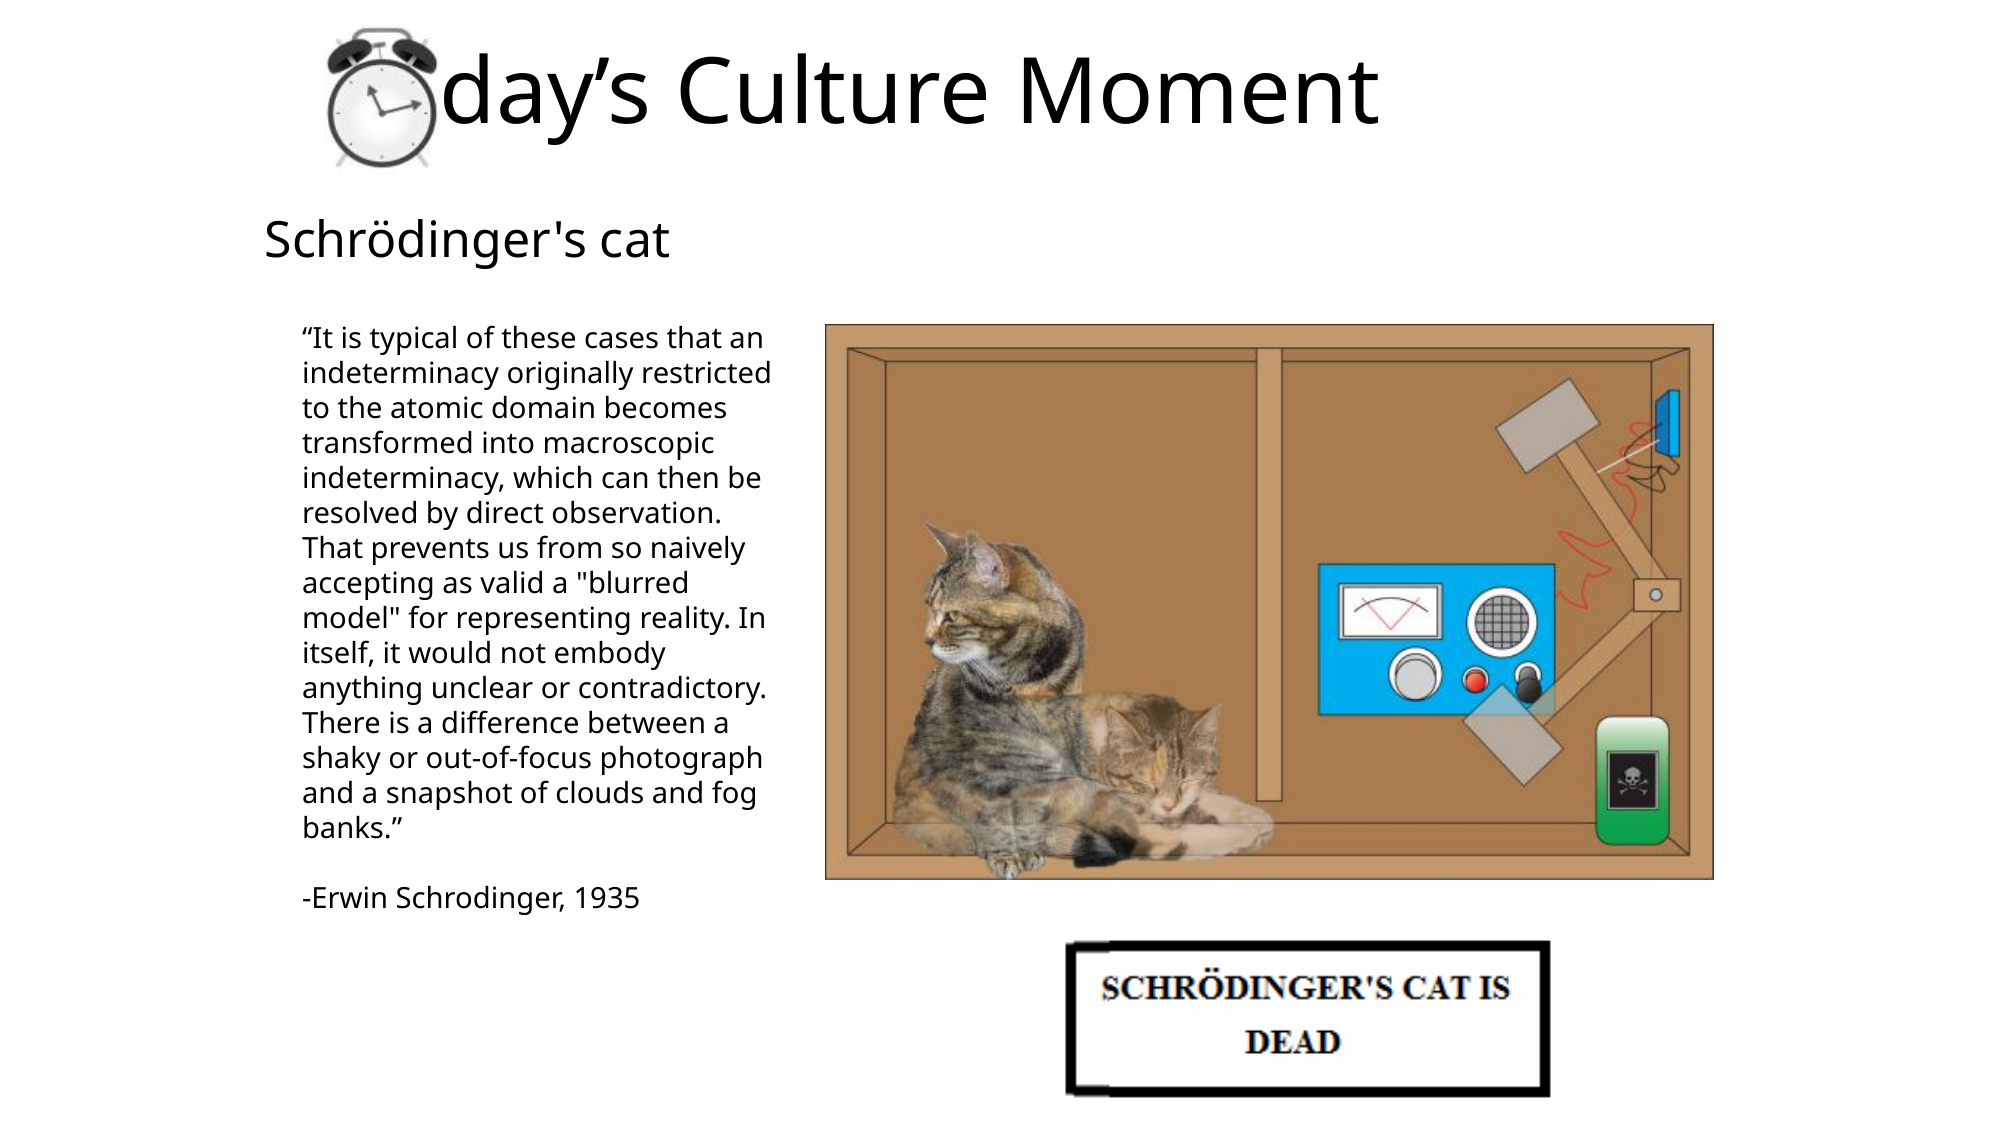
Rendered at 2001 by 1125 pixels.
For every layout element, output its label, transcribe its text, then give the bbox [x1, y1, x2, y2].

text_box “It is typical of these cases that an indeterminacy originally restricted to the atomic domain becomes transformed into macroscopic indeterminacy, which can then be resolved by direct observation. That prevents us from so naively accepting as valid a "blurred model" for representing reality. In itself, it would not embody anything unclear or contradictory. There is a difference between a shaky or out-of-focus photograph and a snapshot of clouds and fog banks.” -Erwin Schrodinger, 1935 [287, 312, 800, 922]
picture [1062, 937, 1555, 1103]
picture [324, 24, 441, 175]
picture [824, 324, 1714, 880]
title Today’s Culture Moment [324, 0, 1675, 188]
text_box Schrödinger's cat [249, 199, 788, 275]
